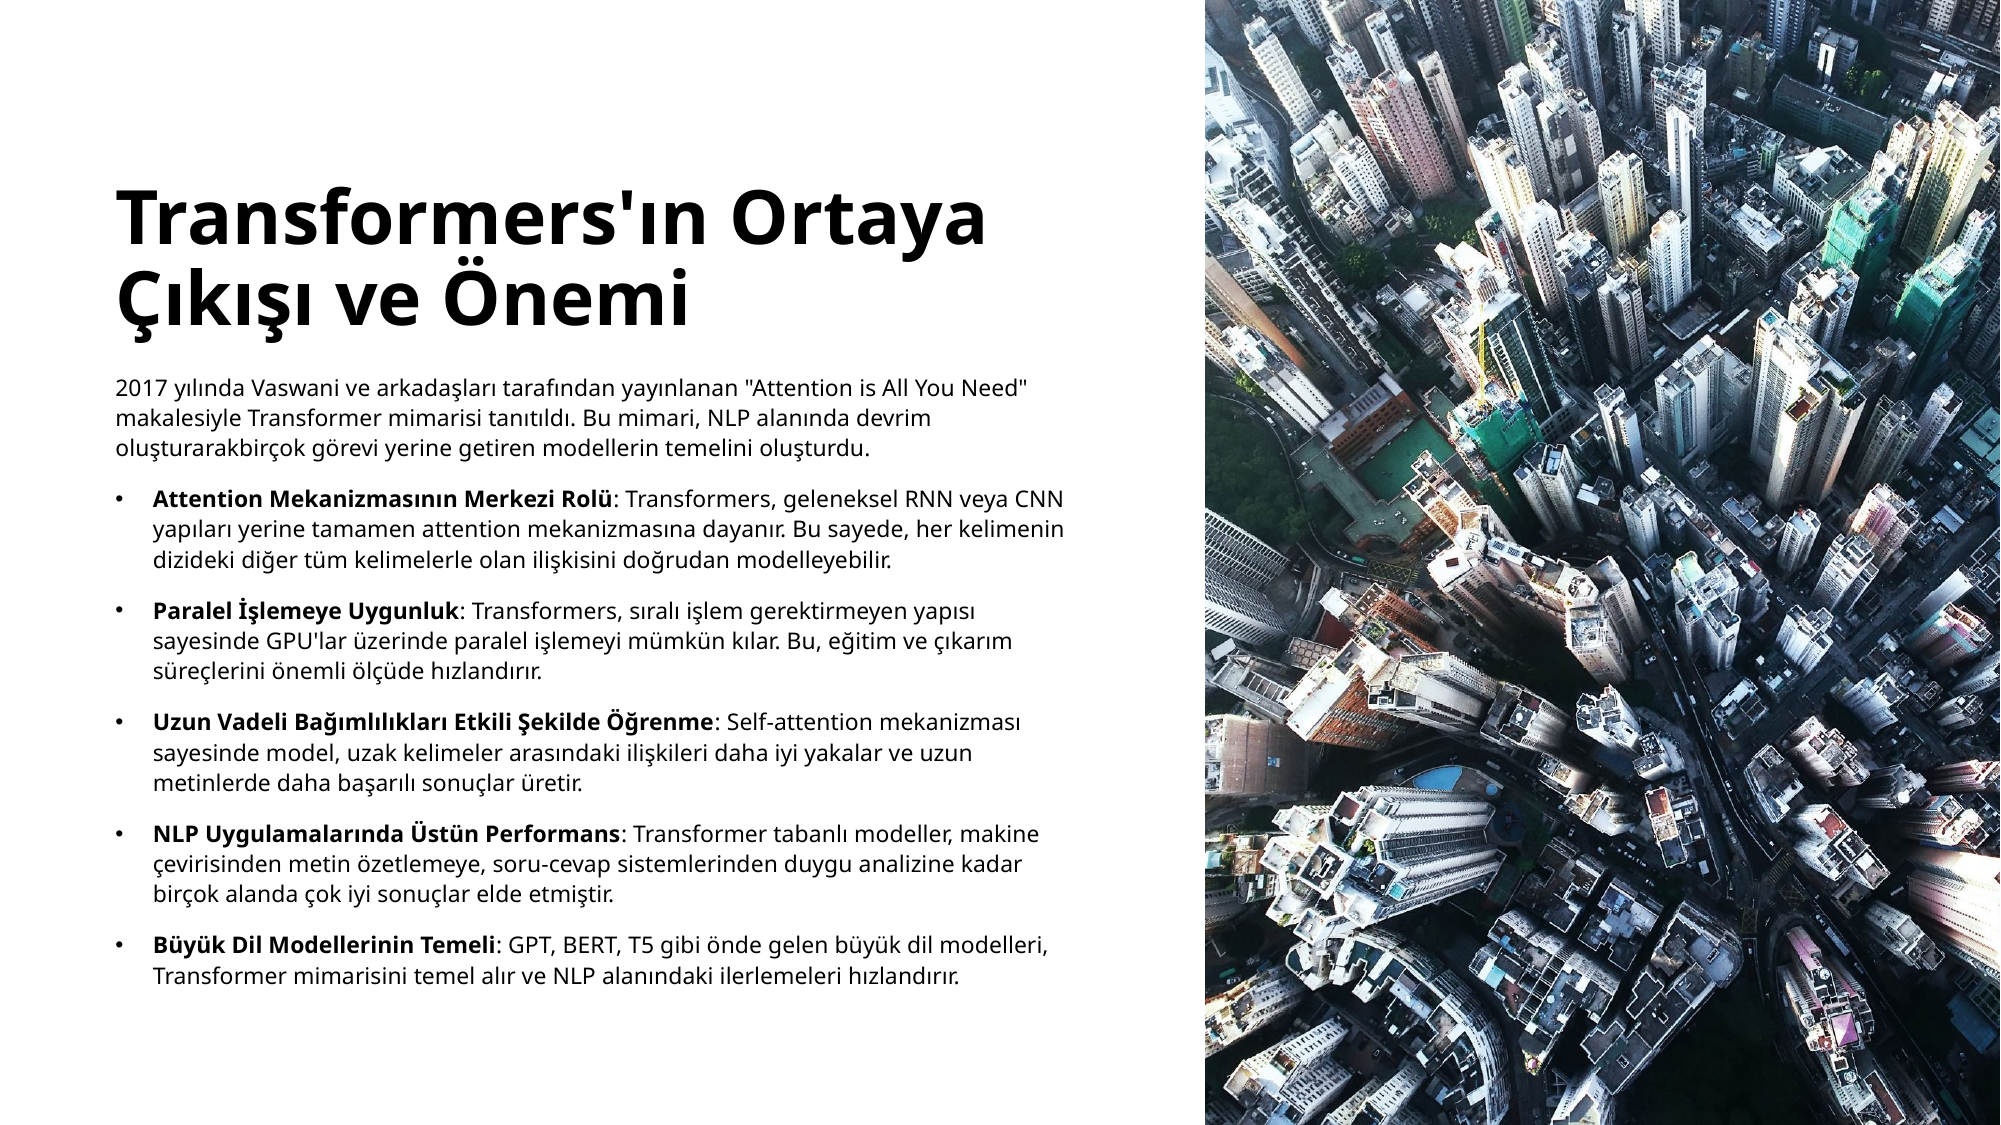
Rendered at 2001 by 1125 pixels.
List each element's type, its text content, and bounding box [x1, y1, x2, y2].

text_box [0, 0, 1204, 1125]
picture [1204, 0, 2000, 1125]
list 2017 yılında Vaswani ve arkadaşları tarafından yayınlanan "Attention is All You Need" makalesiyle Transformer mimarisi tanıtıldı. Bu mimari, NLP alanında devrim oluşturarakbirçok görevi yerine getiren modellerin temelini oluşturdu. Attention Mekanizmasının Merkezi Rolü: Transformers, geleneksel RNN veya CNN yapıları yerine tamamen attention mekanizmasına dayanır. Bu sayede, her kelimenin dizideki diğer tüm kelimelerle olan ilişkisini doğrudan modelleyebilir. Paralel İşlemeye Uygunluk: Transformers, sıralı işlem gerektirmeyen yapısı sayesinde GPU'lar üzerinde paralel işlemeyi mümkün kılar. Bu, eğitim ve çıkarım süreçlerini önemli ölçüde hızlandırır. Uzun Vadeli Bağımlılıkları Etkili Şekilde Öğrenme: Self-attention mekanizması sayesinde model, uzak kelimeler arasındaki ilişkileri daha iyi yakalar ve uzun metinlerde daha başarılı sonuçlar üretir. NLP Uygulamalarında Üstün Performans: Transformer tabanlı modeller, makine çevirisinden metin özetlemeye, soru-cevap sistemlerinden duygu analizine kadar birçok alanda çok iyi sonuçlar elde etmiştir. Büyük Dil Modellerinin Temeli: GPT, BERT, T5 gibi önde gelen büyük dil modelleri, Transformer mimarisini temel alır ve NLP alanındaki ilerlemeleri hızlandırır. [100, 363, 1091, 1035]
title Transformers'ın Ortaya Çıkışı ve Önemi [100, 98, 1091, 350]
